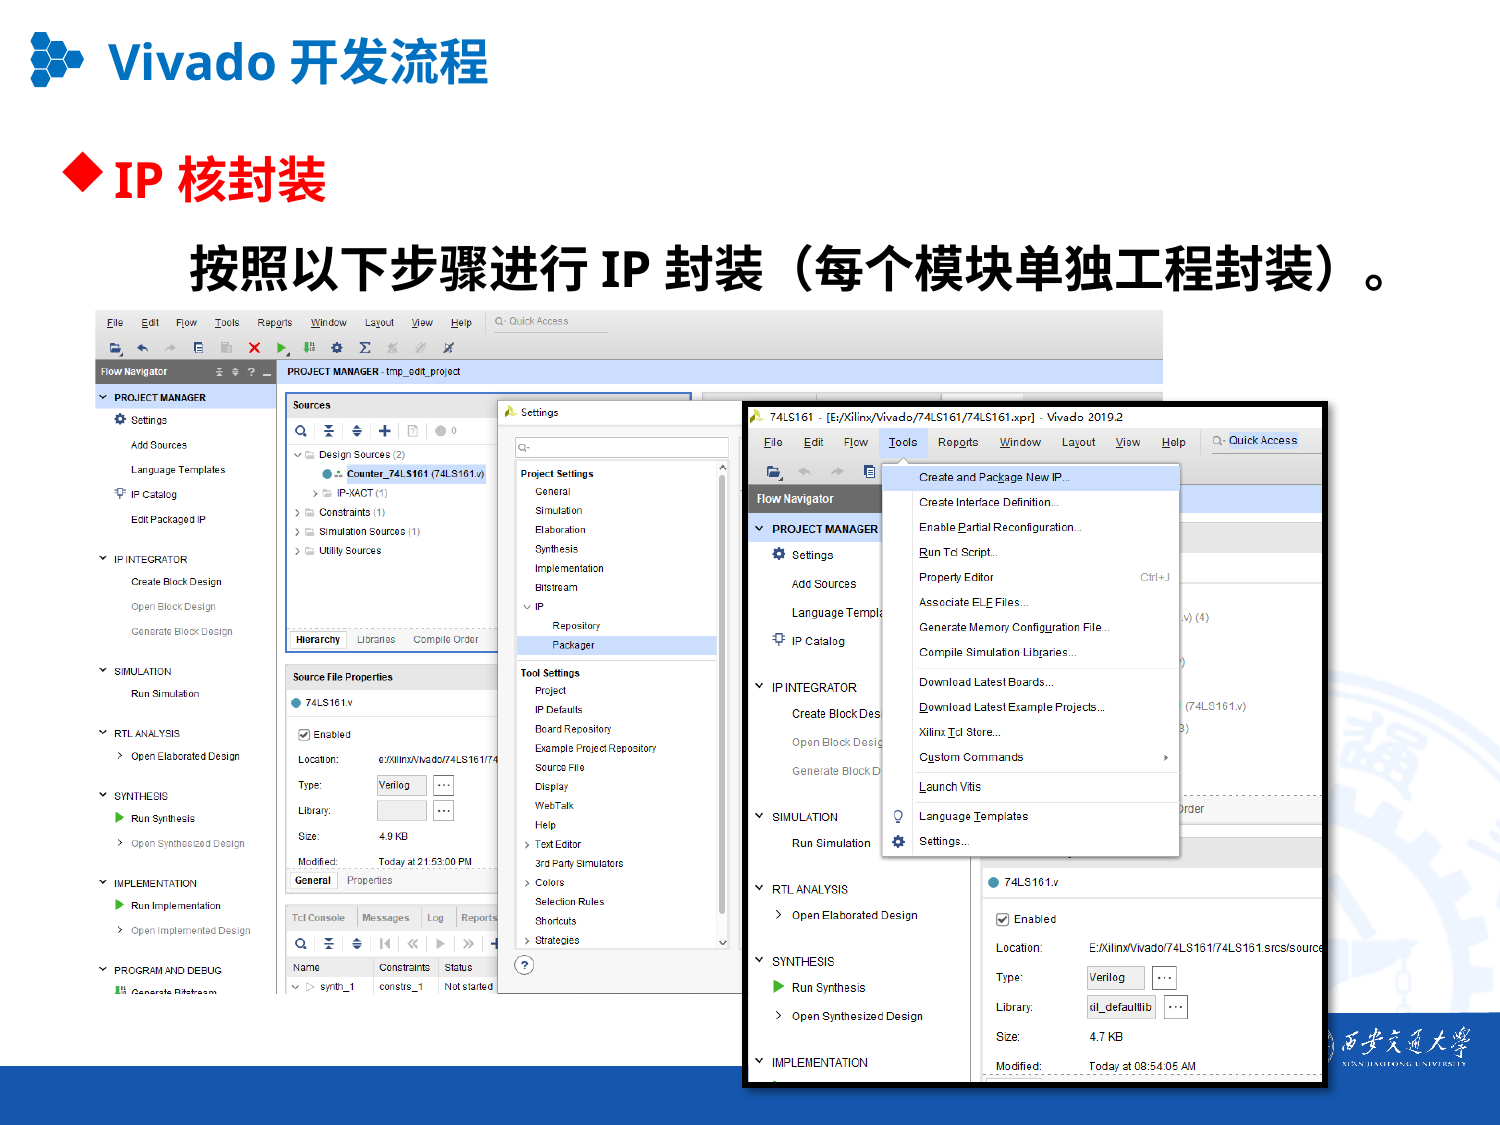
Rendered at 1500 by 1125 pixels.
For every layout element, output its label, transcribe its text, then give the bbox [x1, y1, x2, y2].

text_box Vivado开发流程 [93, 22, 505, 98]
picture [95, 305, 1323, 1083]
text_box 按照以下步骤进行IP封装（每个模块单独工程封装）。 [95, 199, 1394, 305]
text_box IP核封装 [43, 111, 794, 216]
